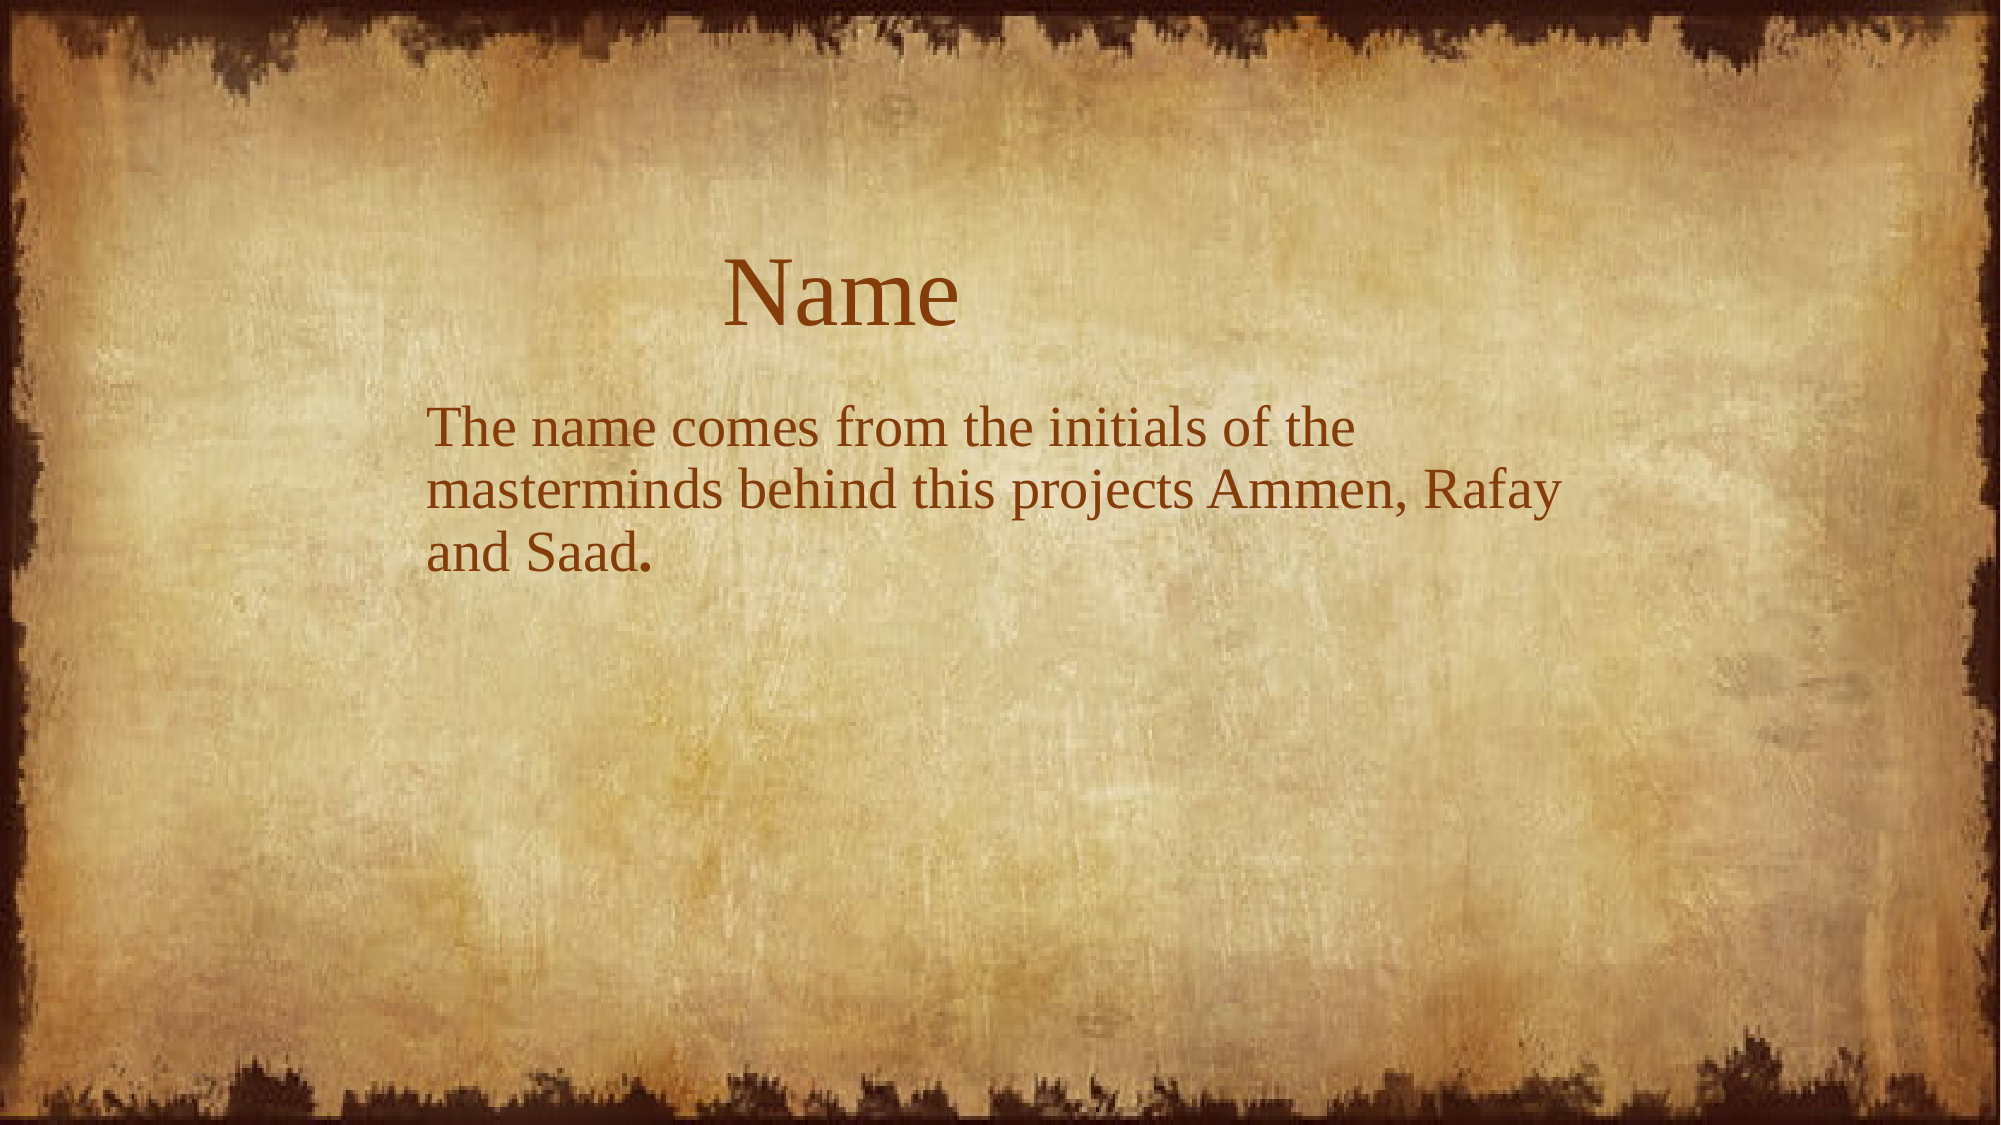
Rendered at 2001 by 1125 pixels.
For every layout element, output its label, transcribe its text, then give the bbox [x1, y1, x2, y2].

picture [0, 0, 2001, 1125]
list The name comes from the initials of the masterminds behind this projects Ammen, Rafay and Saad. [411, 388, 1614, 673]
title Name [707, 197, 1134, 388]
